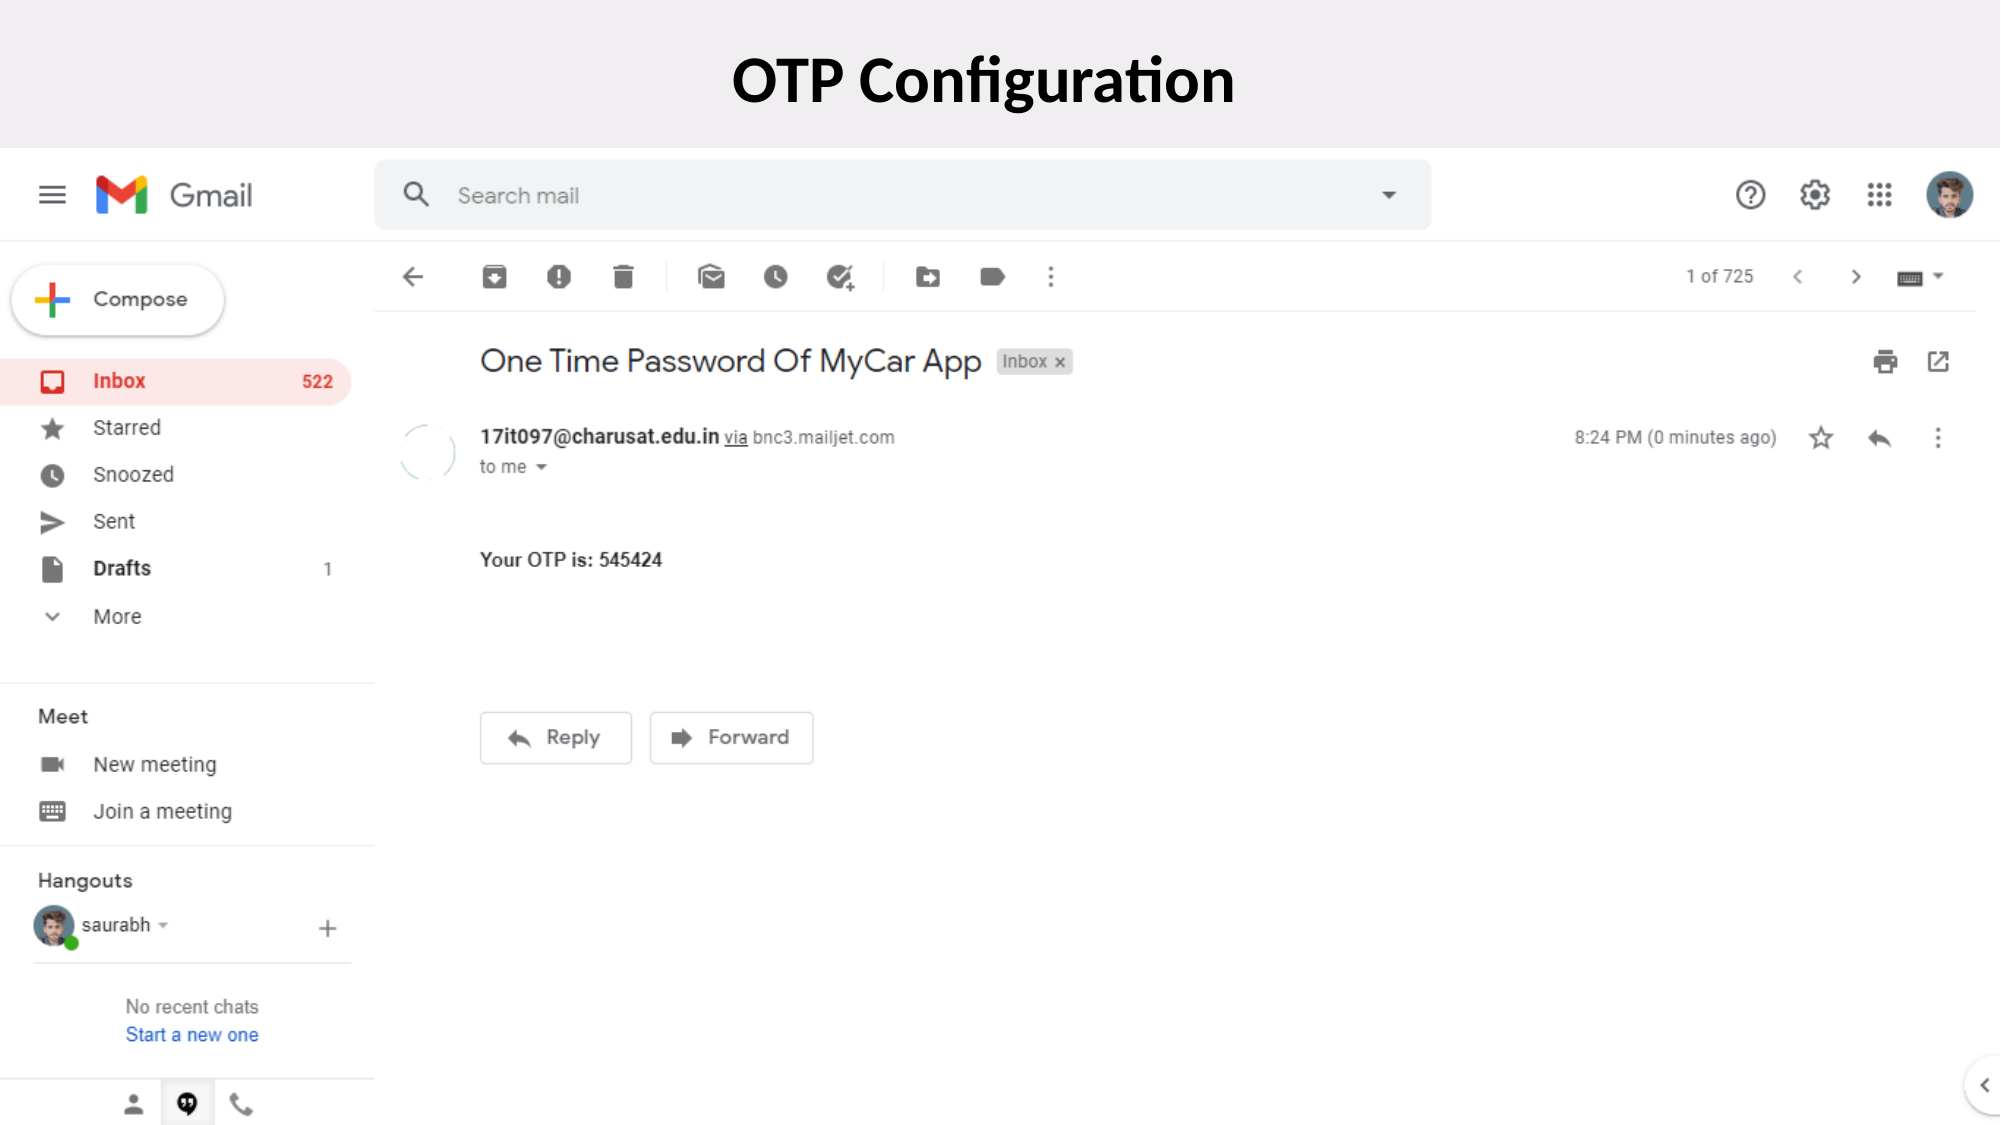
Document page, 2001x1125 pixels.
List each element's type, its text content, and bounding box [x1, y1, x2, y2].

picture [0, 148, 2000, 1125]
text_box OTP Configuration [717, 27, 1369, 123]
